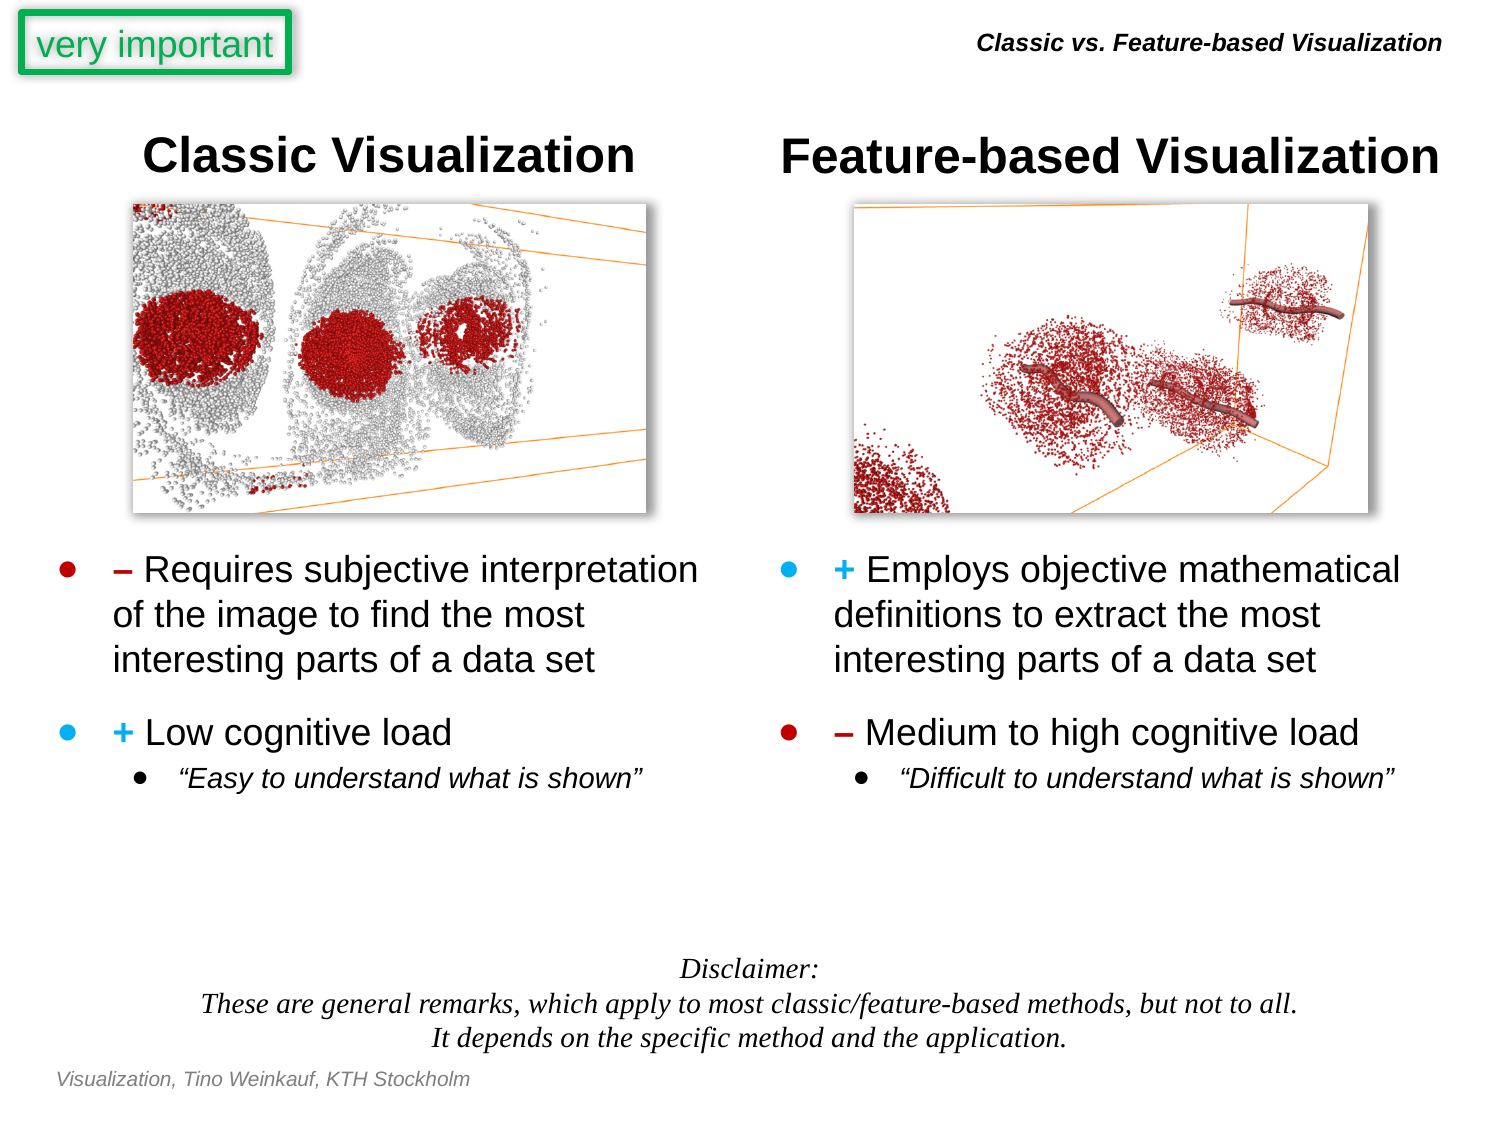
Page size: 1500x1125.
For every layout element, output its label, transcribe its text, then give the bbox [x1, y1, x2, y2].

list Feature-based Visualization [762, 89, 1460, 192]
picture [132, 204, 646, 513]
text_box Disclaimer: These are general remarks, which apply to most classic/feature-based methods, but not to all. It depends on the specific method and the application. [118, 941, 1382, 1062]
list – Requires subjective interpretation of the image to find the most interesting parts of a data set + Low cognitive load “Easy to understand what is shown” [40, 199, 738, 1038]
text_box very important [21, 12, 289, 73]
title Classic vs. Feature-based Visualization [301, 18, 1460, 67]
list + Employs objective mathematical definitions to extract the most interesting parts of a data set – Medium to high cognitive load “Difficult to understand what is shown” [762, 199, 1460, 1038]
list Classic Visualization [40, 89, 738, 191]
picture [853, 204, 1368, 513]
